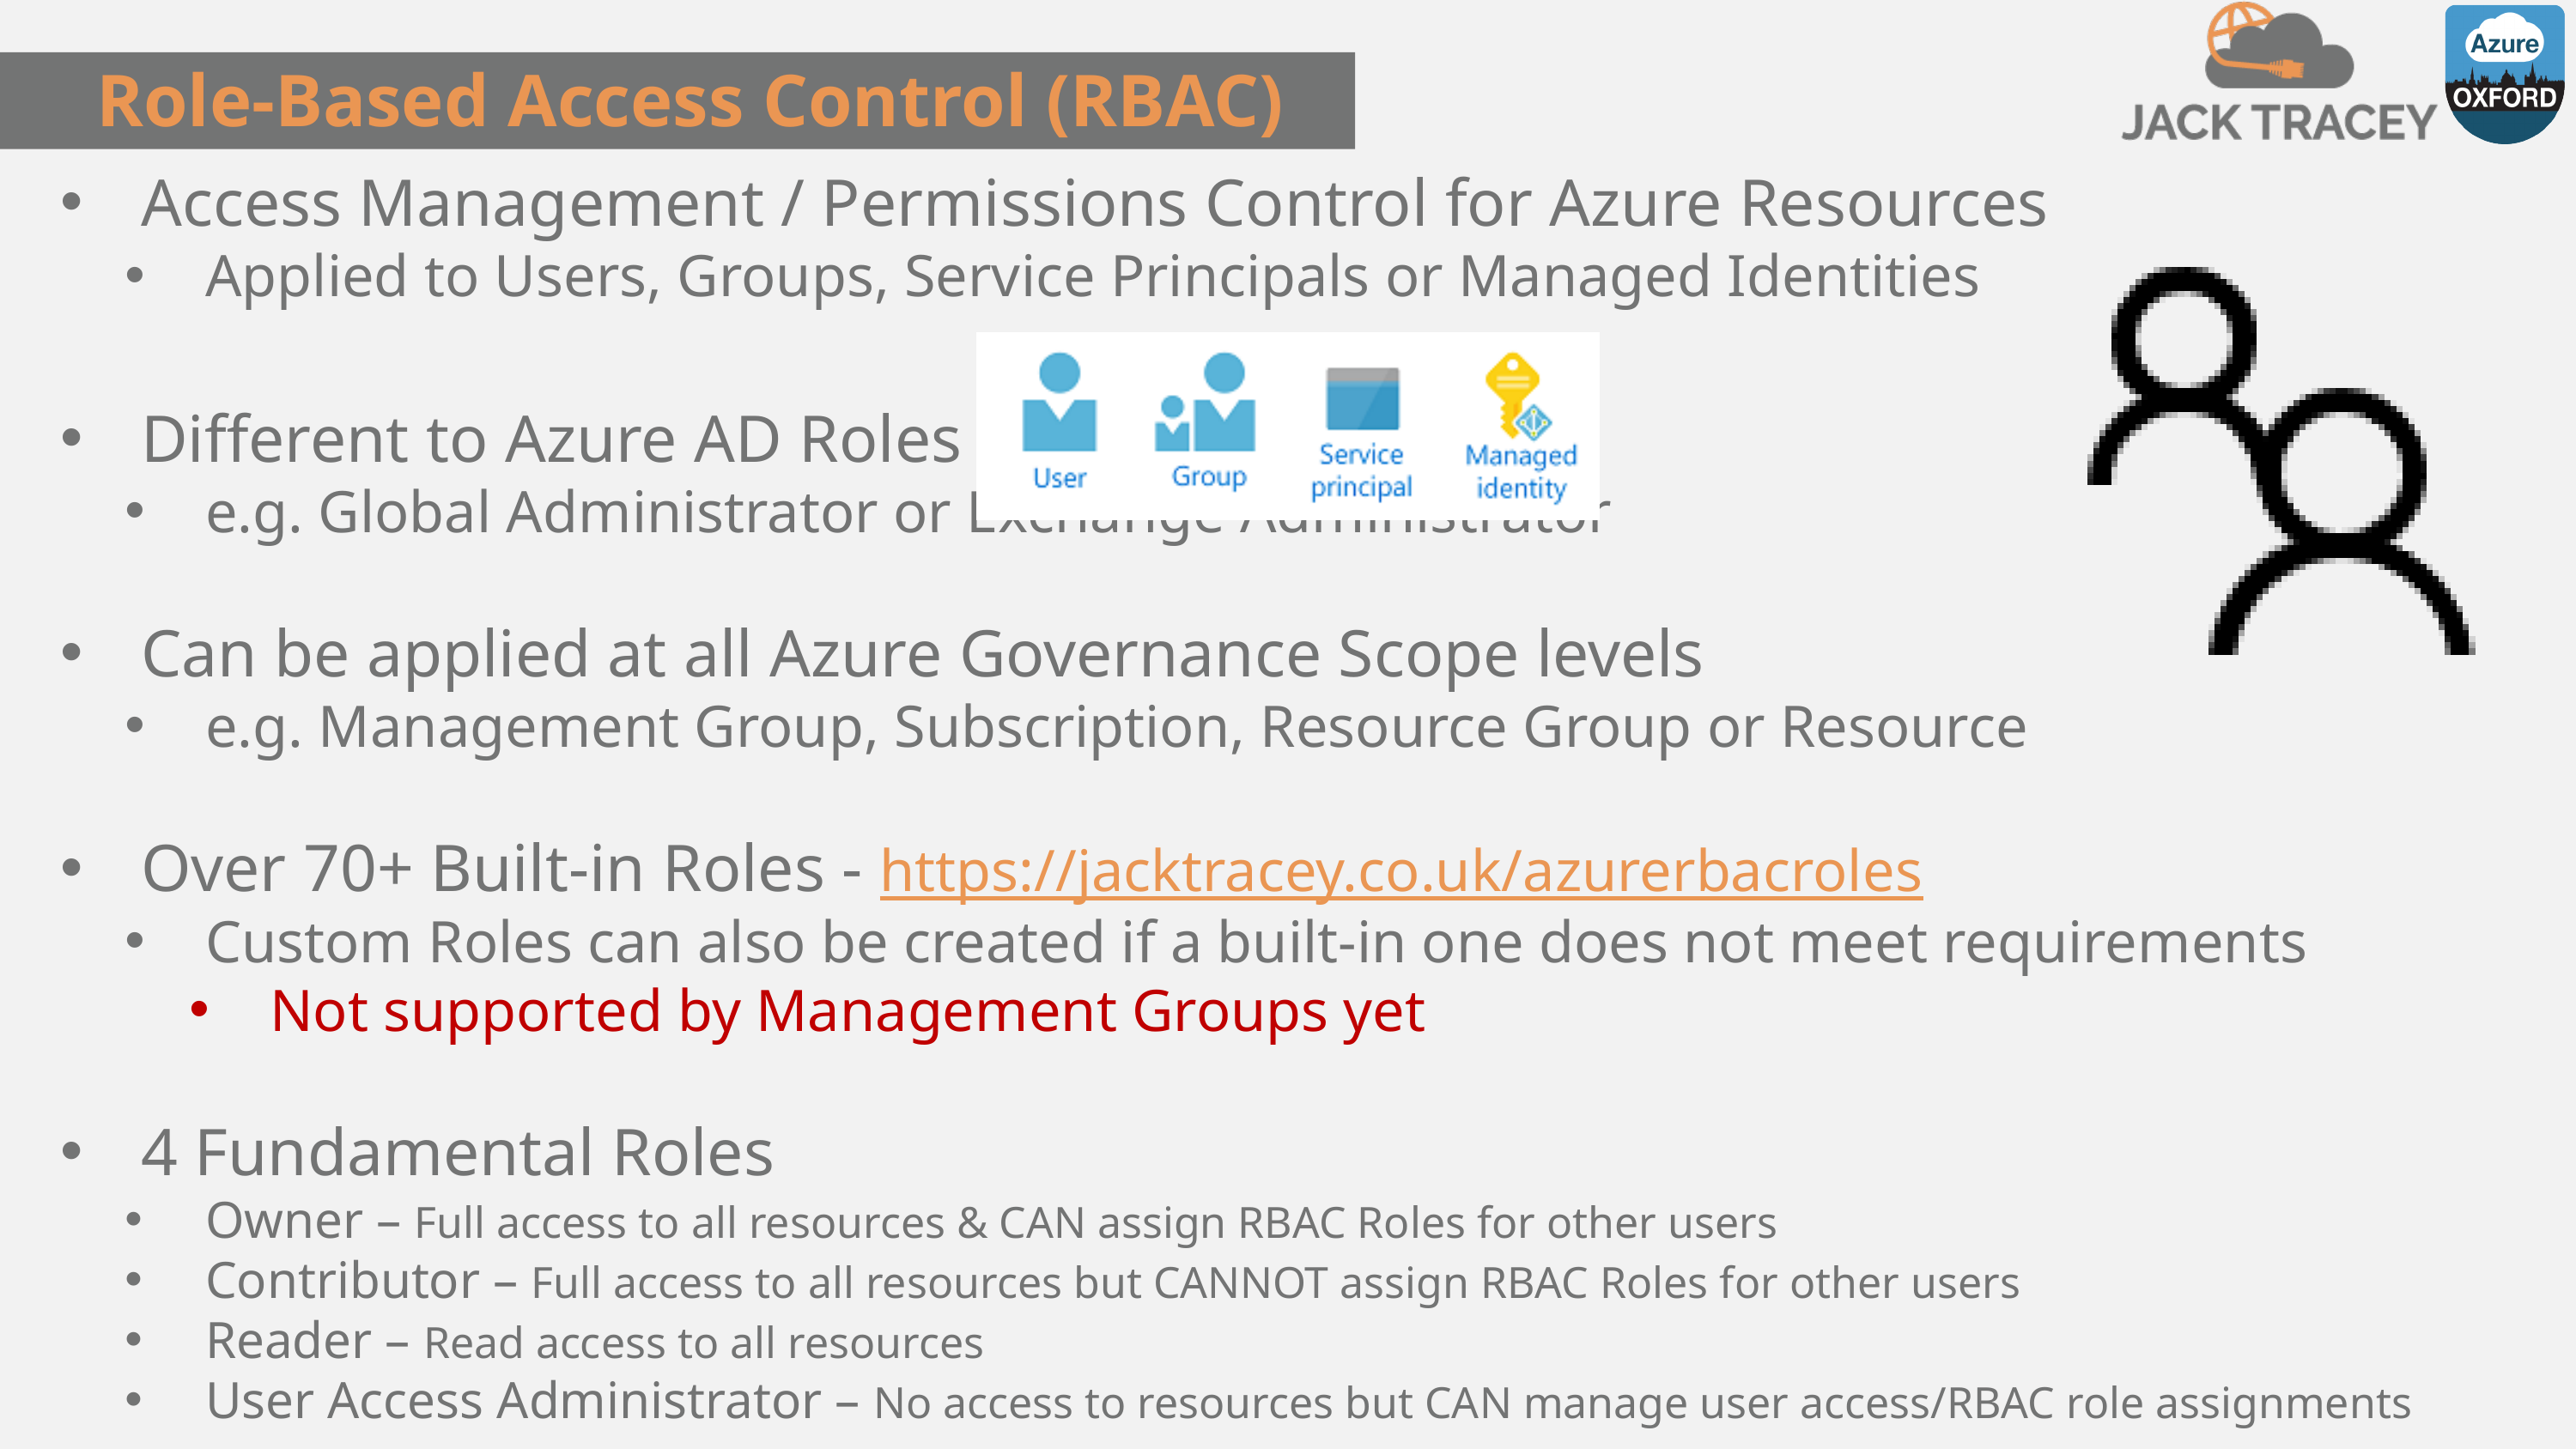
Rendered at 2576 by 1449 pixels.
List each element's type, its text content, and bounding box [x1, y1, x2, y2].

text_box [1267, 702, 1309, 746]
picture [2087, 267, 2476, 655]
text_box Role-Based Access Control (RBAC) [96, 55, 1356, 149]
text_box [0, 52, 1356, 149]
picture [2111, 0, 2566, 146]
text_box Access Management / Permissions Control for Azure Resources Applied to Users, Groups, Service Principals or Managed Identities Different to Azure AD Roles e.g. Global Administrator or Exchange Administrator Can be applied at all Azure Governance Scope levels e.g. Management Group, Subscription, Resource Group or Resource Over 70+ Built-in Roles - https://jacktracey.co.uk/azurerbacroles Custom Roles can also be created if a built-in one does not meet requirements Not supported by Management Groups yet 4 Fundamental Roles Owner – Full access to all resources & CAN assign RBAC Roles for other users Contributor – Full access to all resources but CANNOT assign RBAC Roles for other users Reader – Read access to all resources User Access Administrator – No access to resources but CAN manage user access/RBAC role assignments [47, 149, 2572, 1442]
picture [976, 332, 1600, 520]
